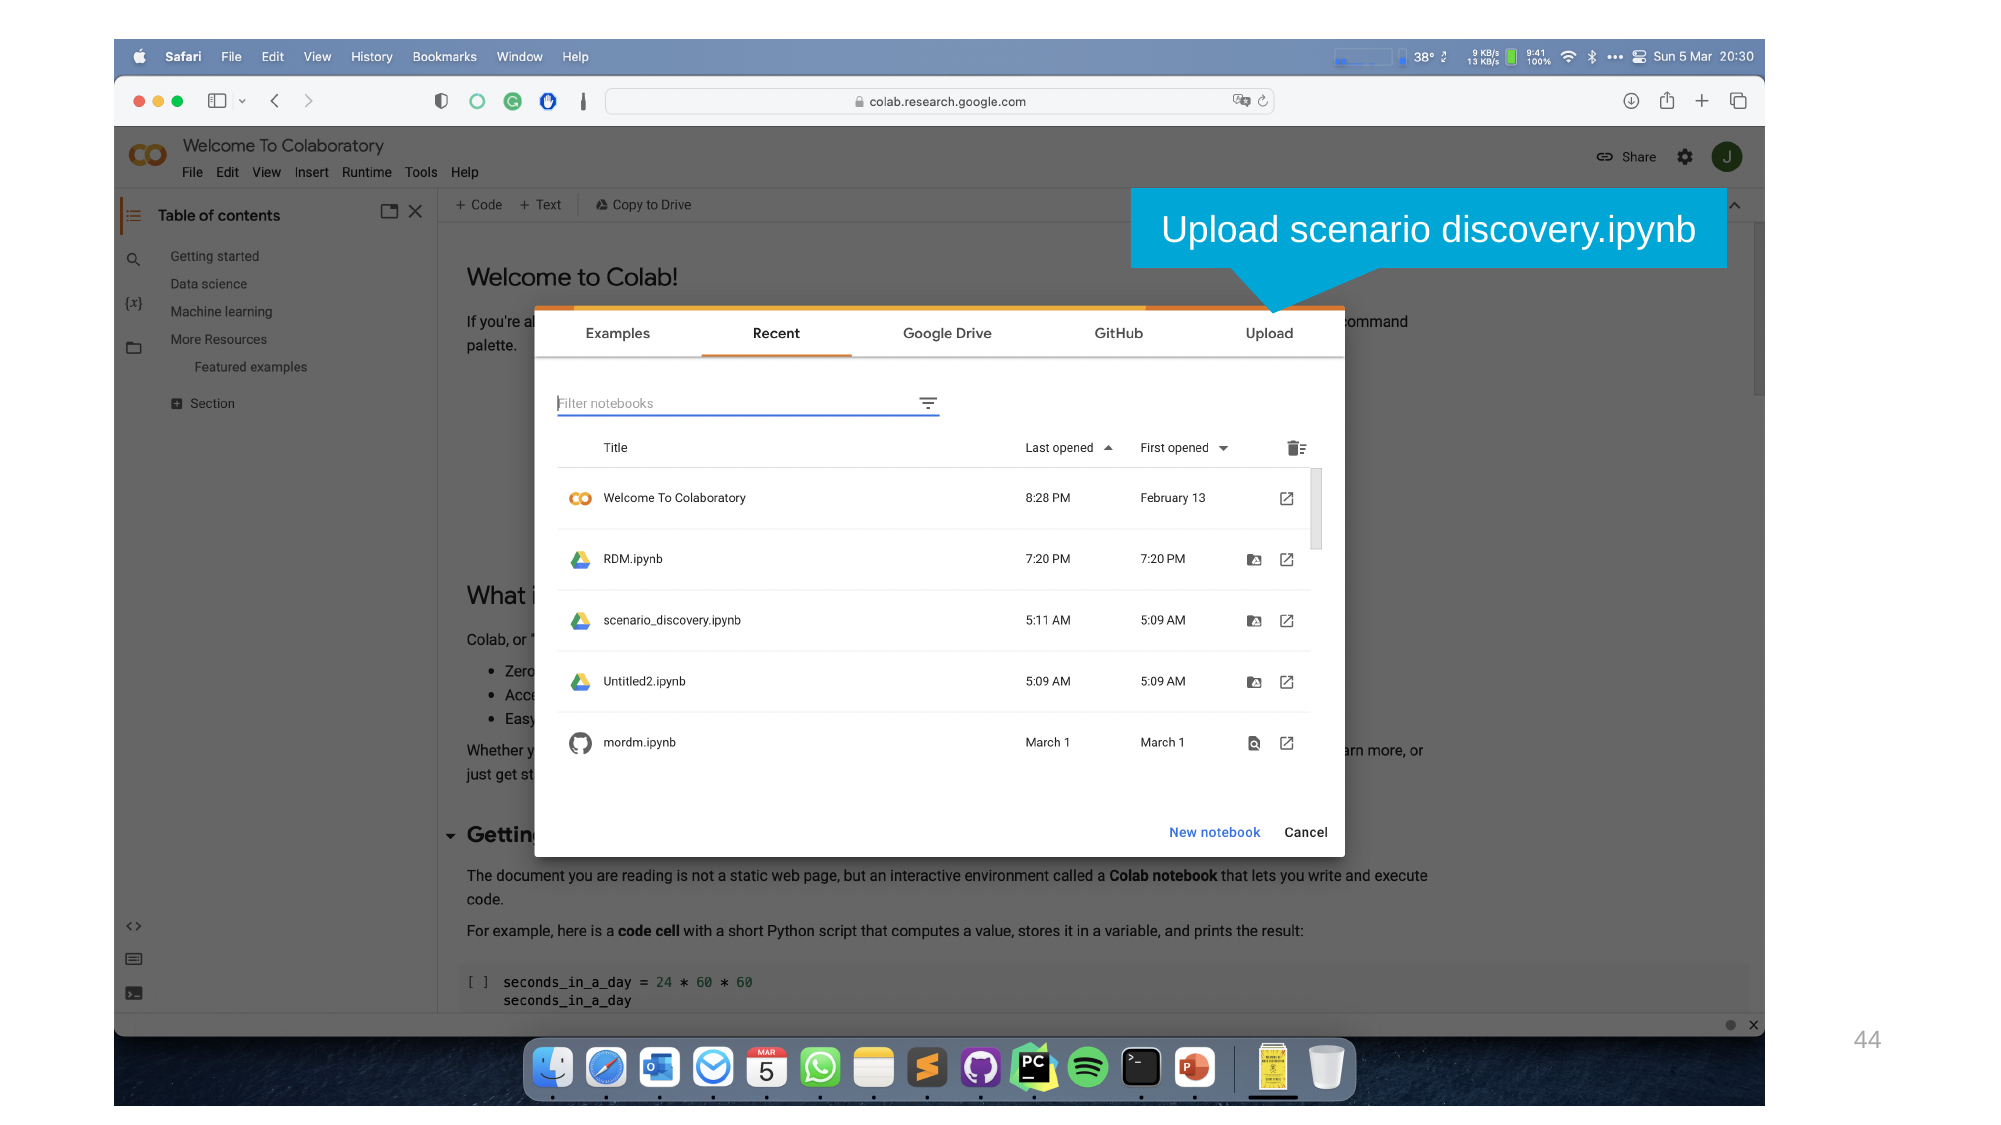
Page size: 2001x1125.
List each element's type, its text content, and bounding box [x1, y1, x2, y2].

slide_number 44 [1810, 1008, 1882, 1069]
picture [114, 39, 1765, 1107]
